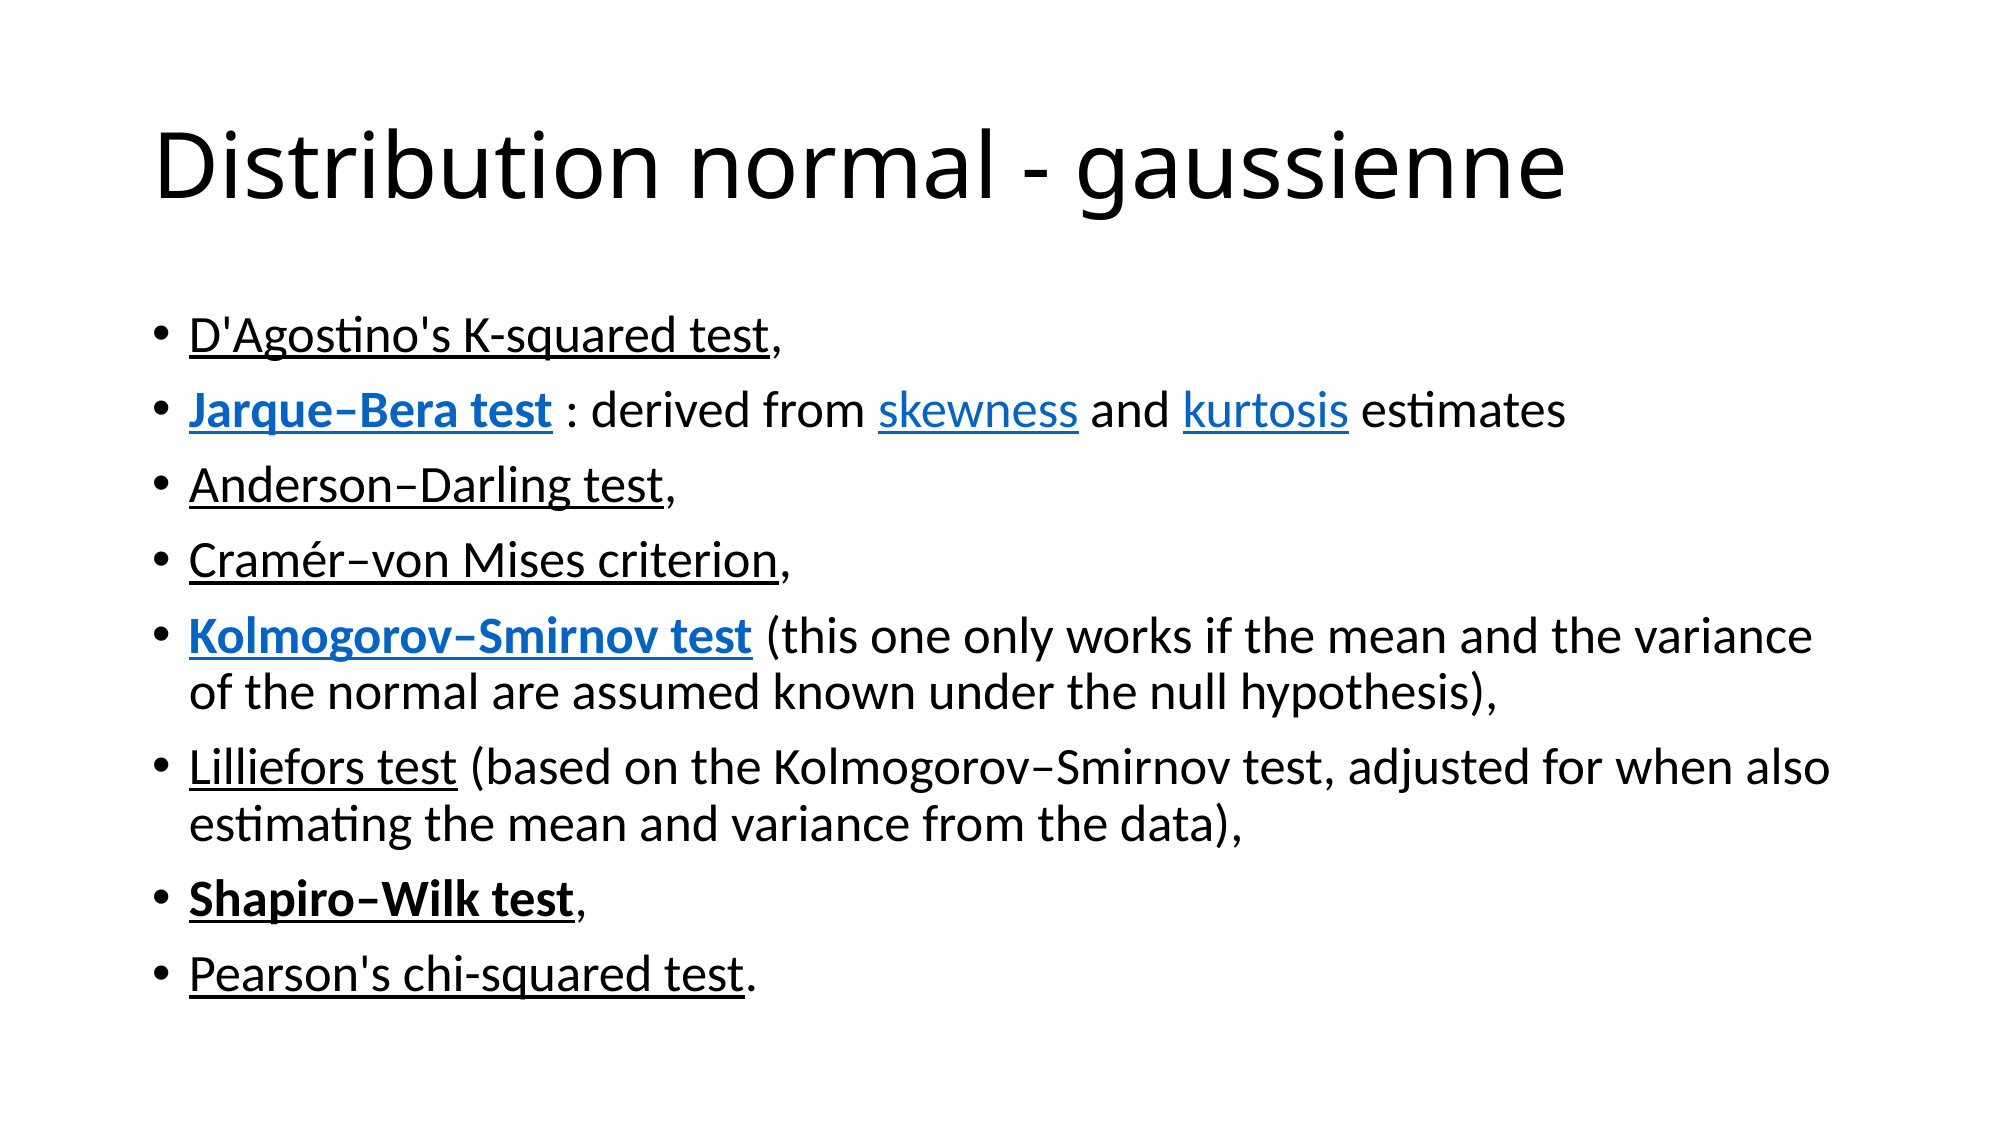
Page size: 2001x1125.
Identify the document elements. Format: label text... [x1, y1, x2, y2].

title Distribution normal - gaussienne [137, 59, 1863, 278]
list D'Agostino's K-squared test, Jarque–Bera test : derived from skewness and kurtosis estimates Anderson–Darling test, Cramér–von Mises criterion, Kolmogorov–Smirnov test (this one only works if the mean and the variance of the normal are assumed known under the null hypothesis), Lilliefors test (based on the Kolmogorov–Smirnov test, adjusted for when also estimating the mean and variance from the data), Shapiro–Wilk test, Pearson's chi-squared test. [137, 299, 1863, 1014]
